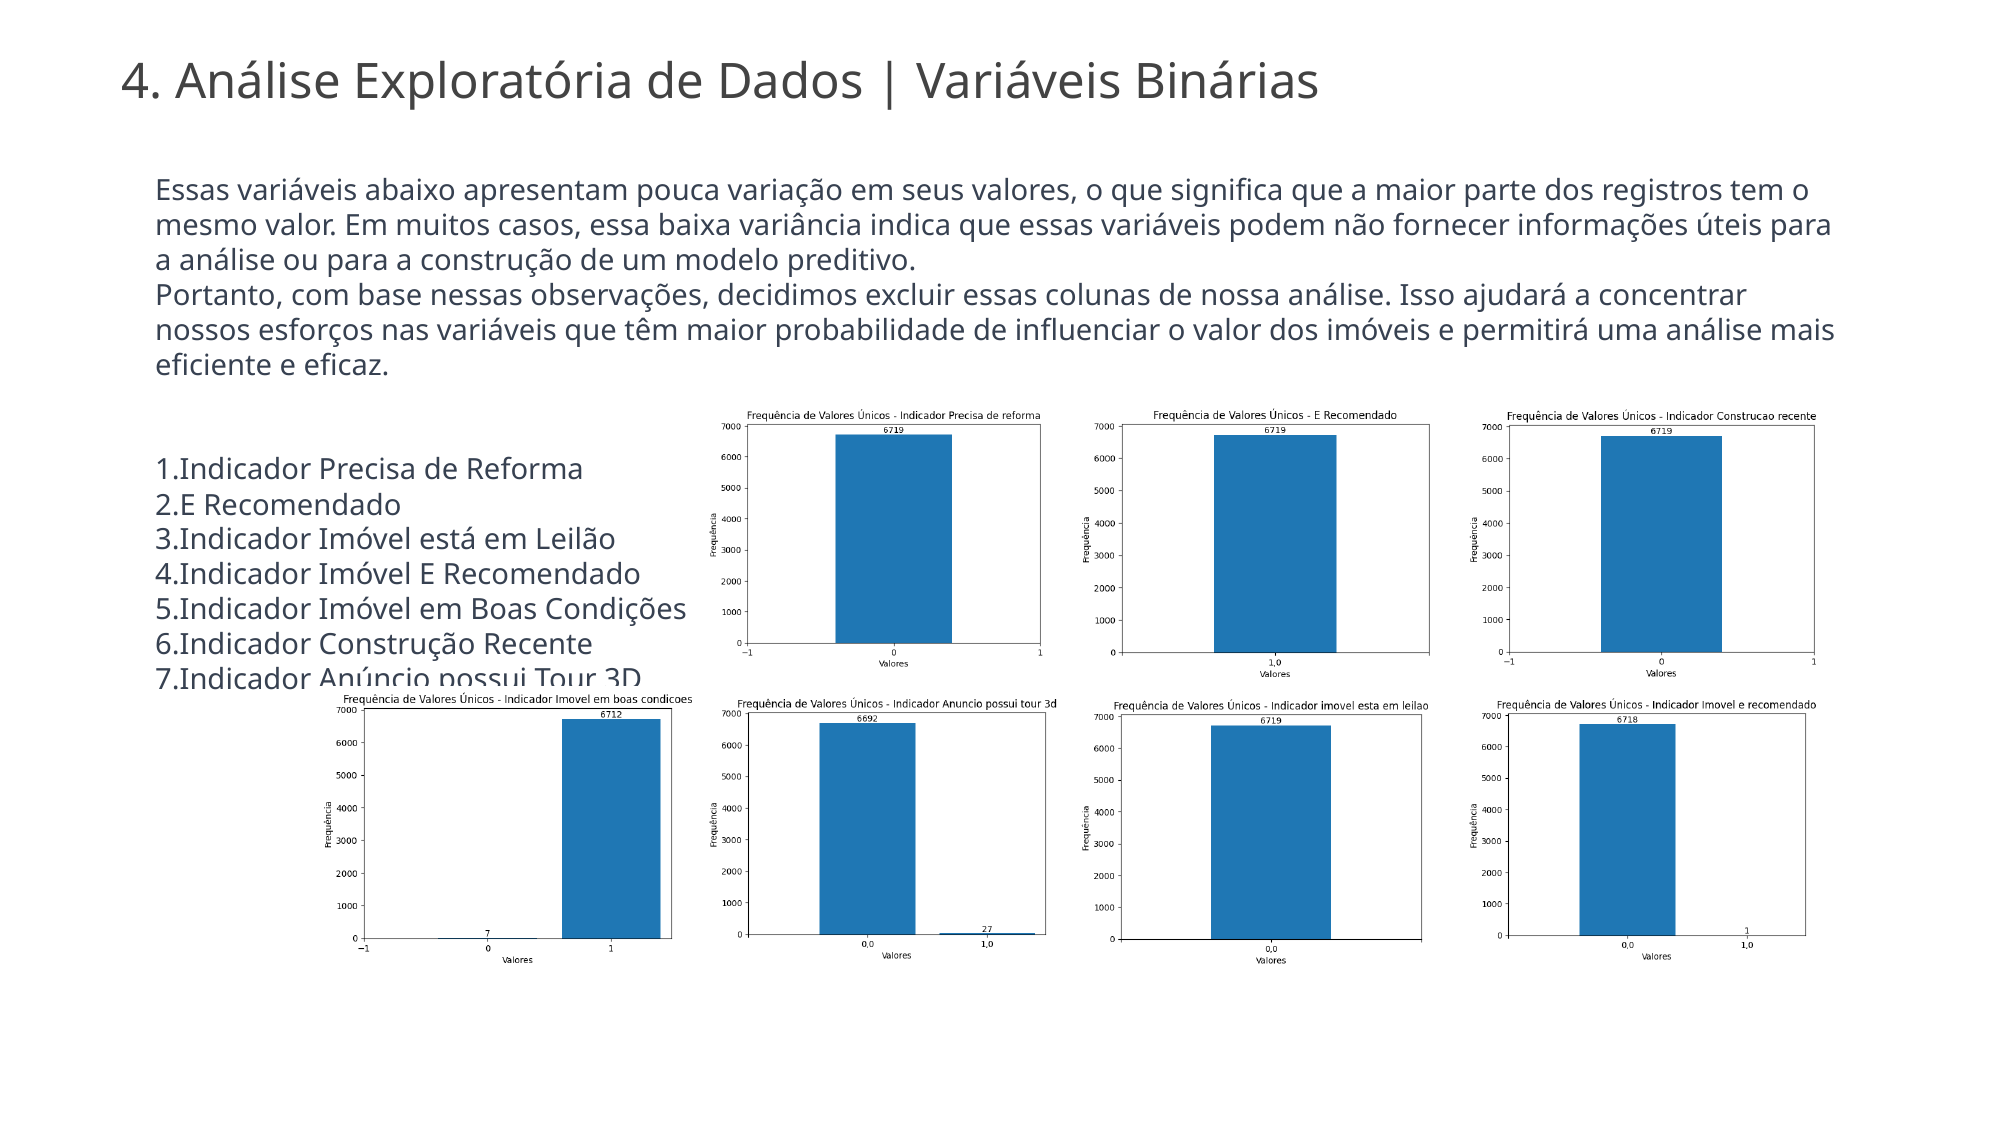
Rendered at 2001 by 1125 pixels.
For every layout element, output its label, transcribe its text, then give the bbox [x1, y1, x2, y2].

picture [1463, 403, 1822, 684]
picture [317, 686, 698, 971]
text_box 4. Análise Exploratória de Dados | Variáveis Binárias [55, 33, 1352, 151]
picture [703, 691, 1062, 966]
picture [1075, 402, 1434, 685]
text_box Essas variáveis abaixo apresentam pouca variação em seus valores, o que significa que a maior parte dos registros tem o mesmo valor. Em muitos casos, essa baixa variância indica que essas variáveis podem não fornecer informações úteis para a análise ou para a construção de um modelo preditivo. Portanto, com base nessas observações, decidimos excluir essas colunas de nossa análise. Isso ajudará a concentrar nossos esforços nas variáveis que têm maior probabilidade de influenciar o valor dos imóveis e permitirá uma análise mais eficiente e eficaz. Indicador Precisa de Reforma E Recomendado Indicador Imóvel está em Leilão Indicador Imóvel E Recomendado Indicador Imóvel em Boas Condições Indicador Construção Recente Indicador Anúncio possui Tour 3D [140, 163, 1860, 703]
picture [1463, 692, 1822, 967]
picture [1075, 693, 1434, 971]
picture [703, 403, 1048, 674]
